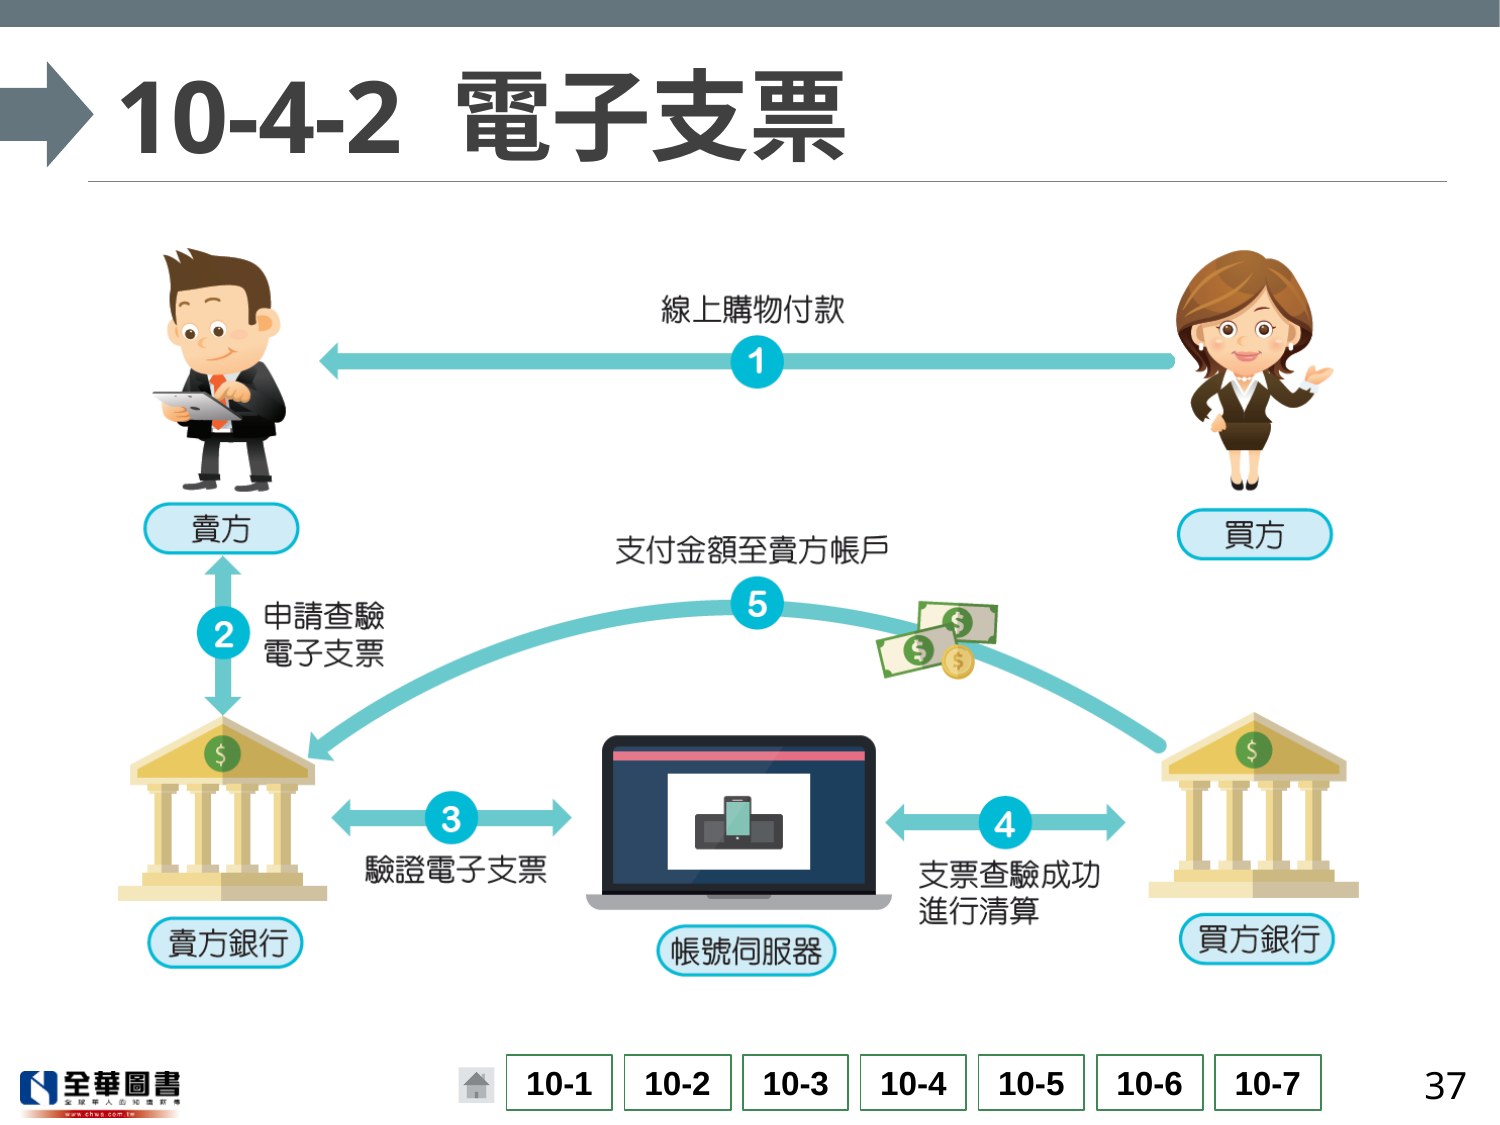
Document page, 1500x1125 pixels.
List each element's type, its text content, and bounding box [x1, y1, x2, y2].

title 10-4-2 電子支票 [100, 47, 1447, 182]
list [111, 239, 1373, 996]
slide_number 37 [1320, 1057, 1483, 1118]
picture [20, 1071, 180, 1118]
